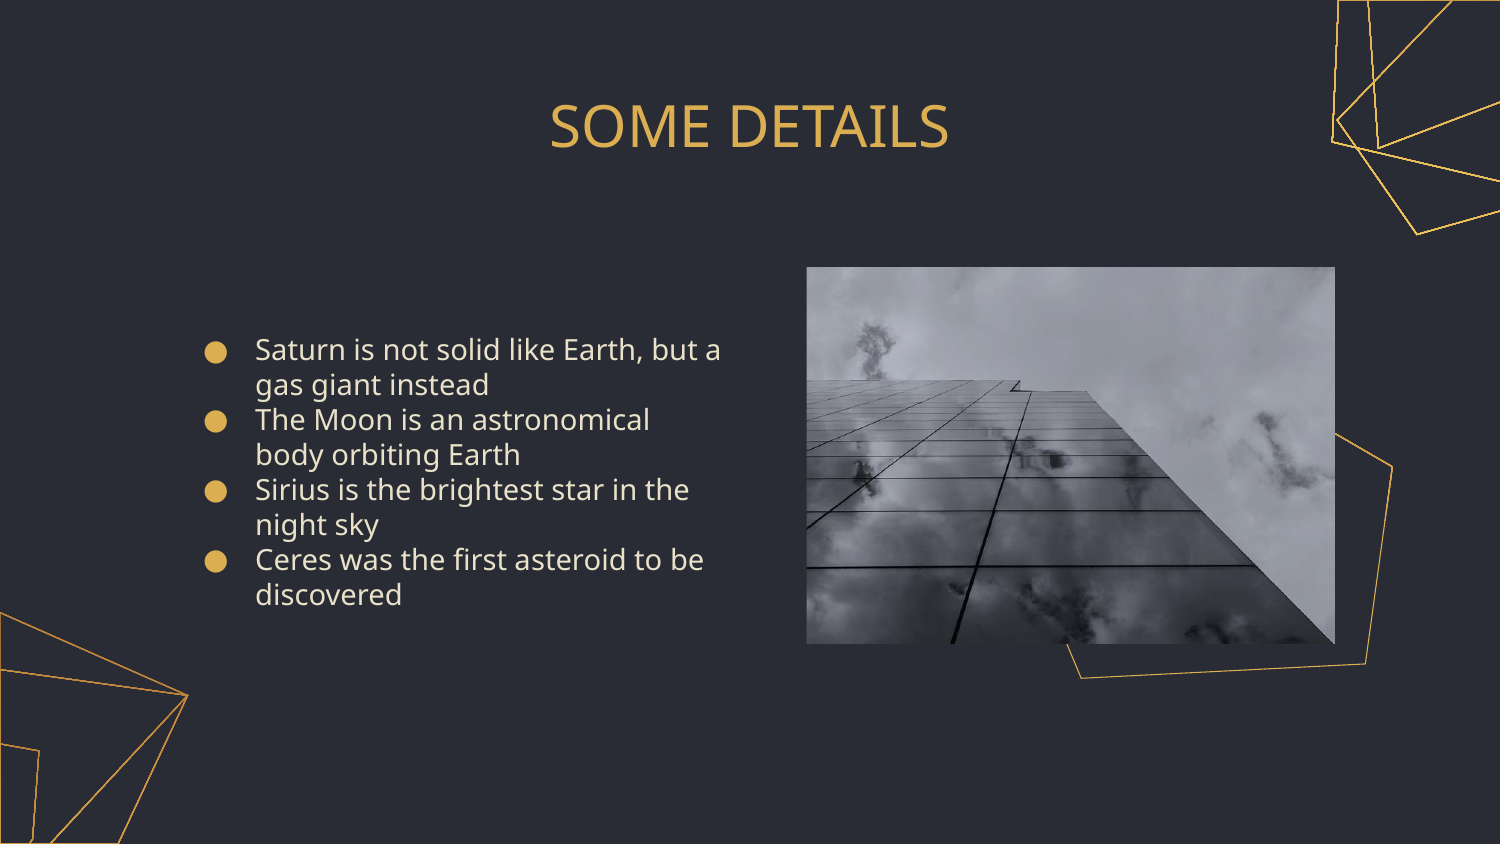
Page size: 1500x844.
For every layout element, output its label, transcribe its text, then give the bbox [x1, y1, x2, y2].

picture [806, 267, 1336, 644]
subtitle Saturn is not solid like Earth, but a gas giant instead The Moon is an astronomical body orbiting Earth Sirius is the brightest star in the night sky Ceres was the first asteroid to be discovered [165, 283, 742, 659]
text_box [1069, 436, 1393, 679]
title SOME DETAILS [327, 88, 1173, 160]
